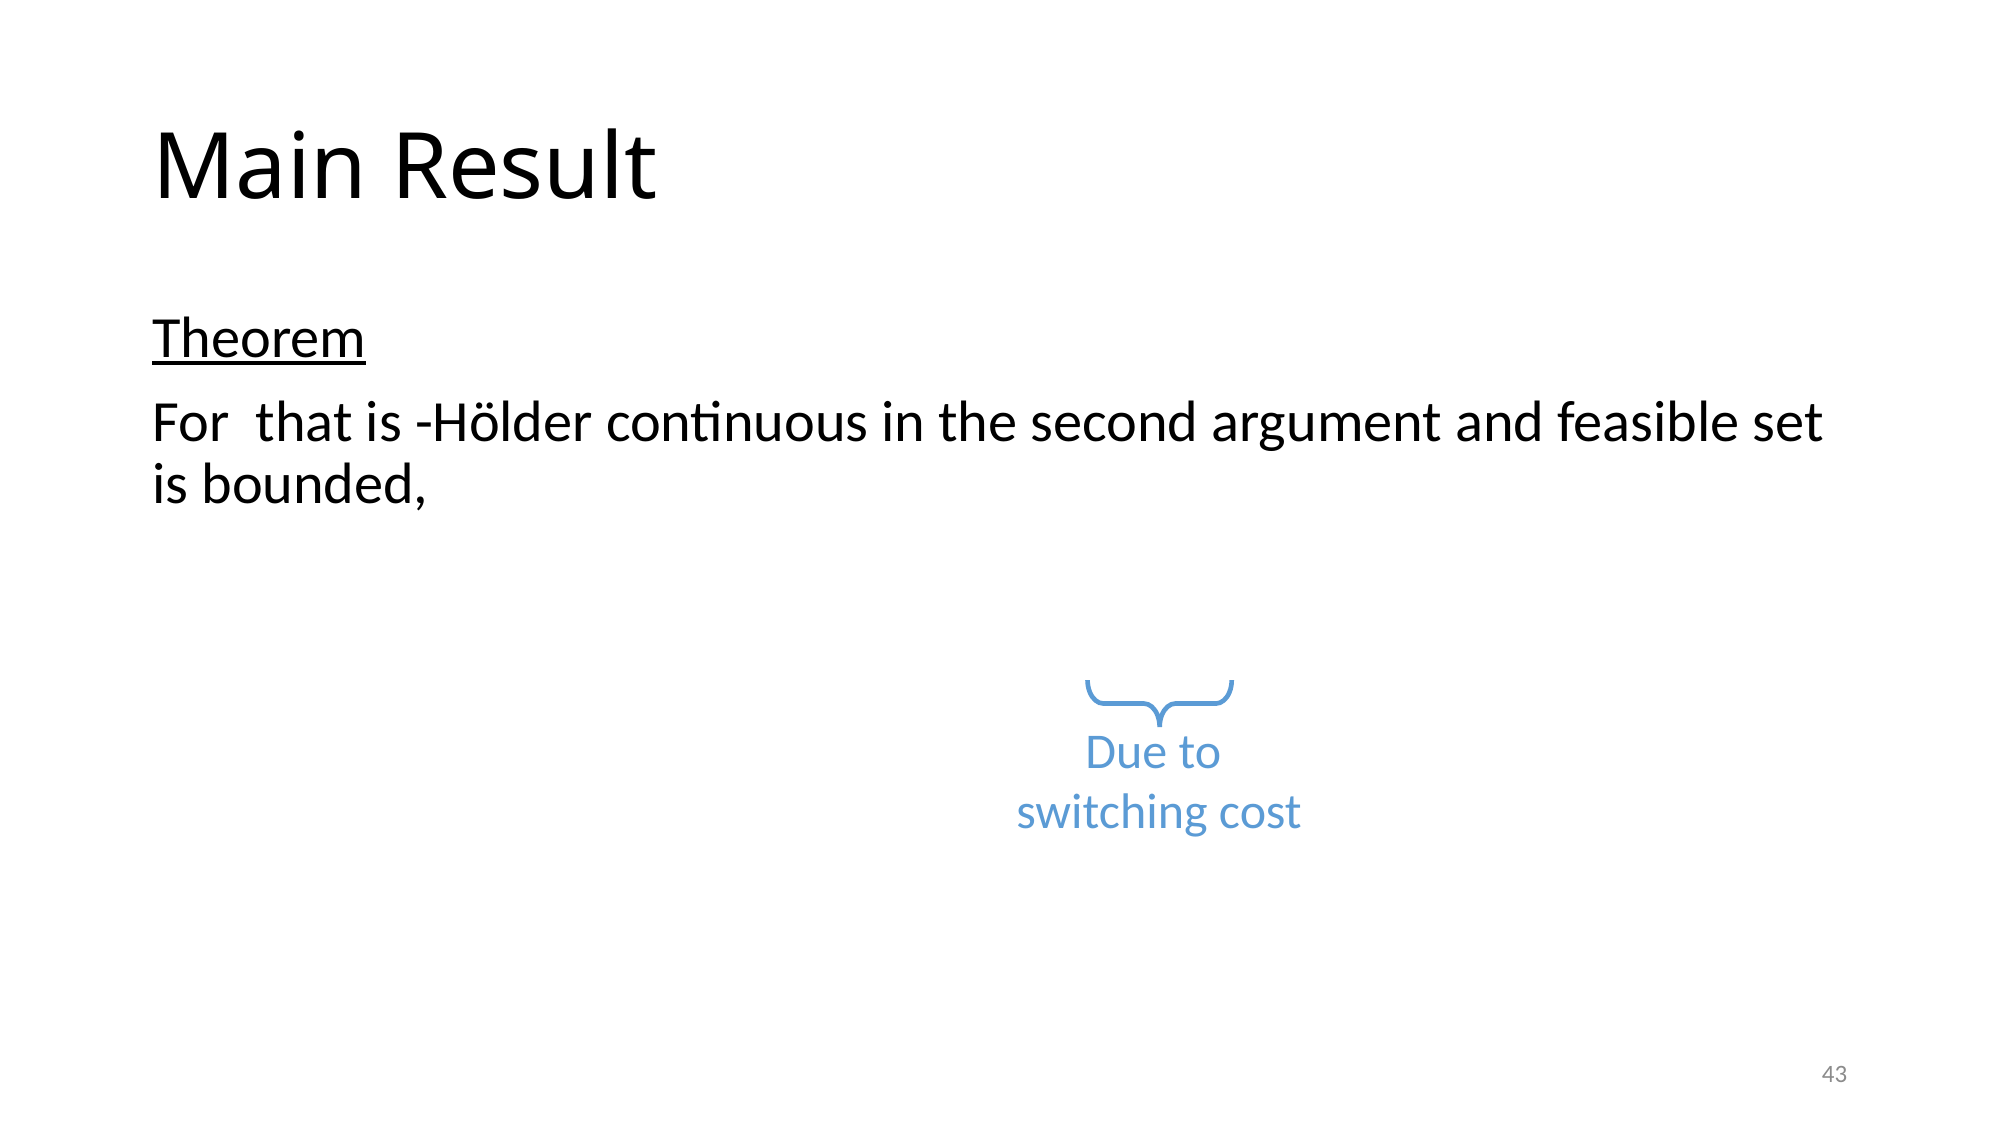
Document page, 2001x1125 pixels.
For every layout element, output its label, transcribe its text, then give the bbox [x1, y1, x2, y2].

text_box [1087, 680, 1233, 727]
slide_number 43 [1412, 1042, 1863, 1103]
title Main Result [137, 59, 1863, 278]
text_box Due to switching cost [1001, 710, 1317, 846]
